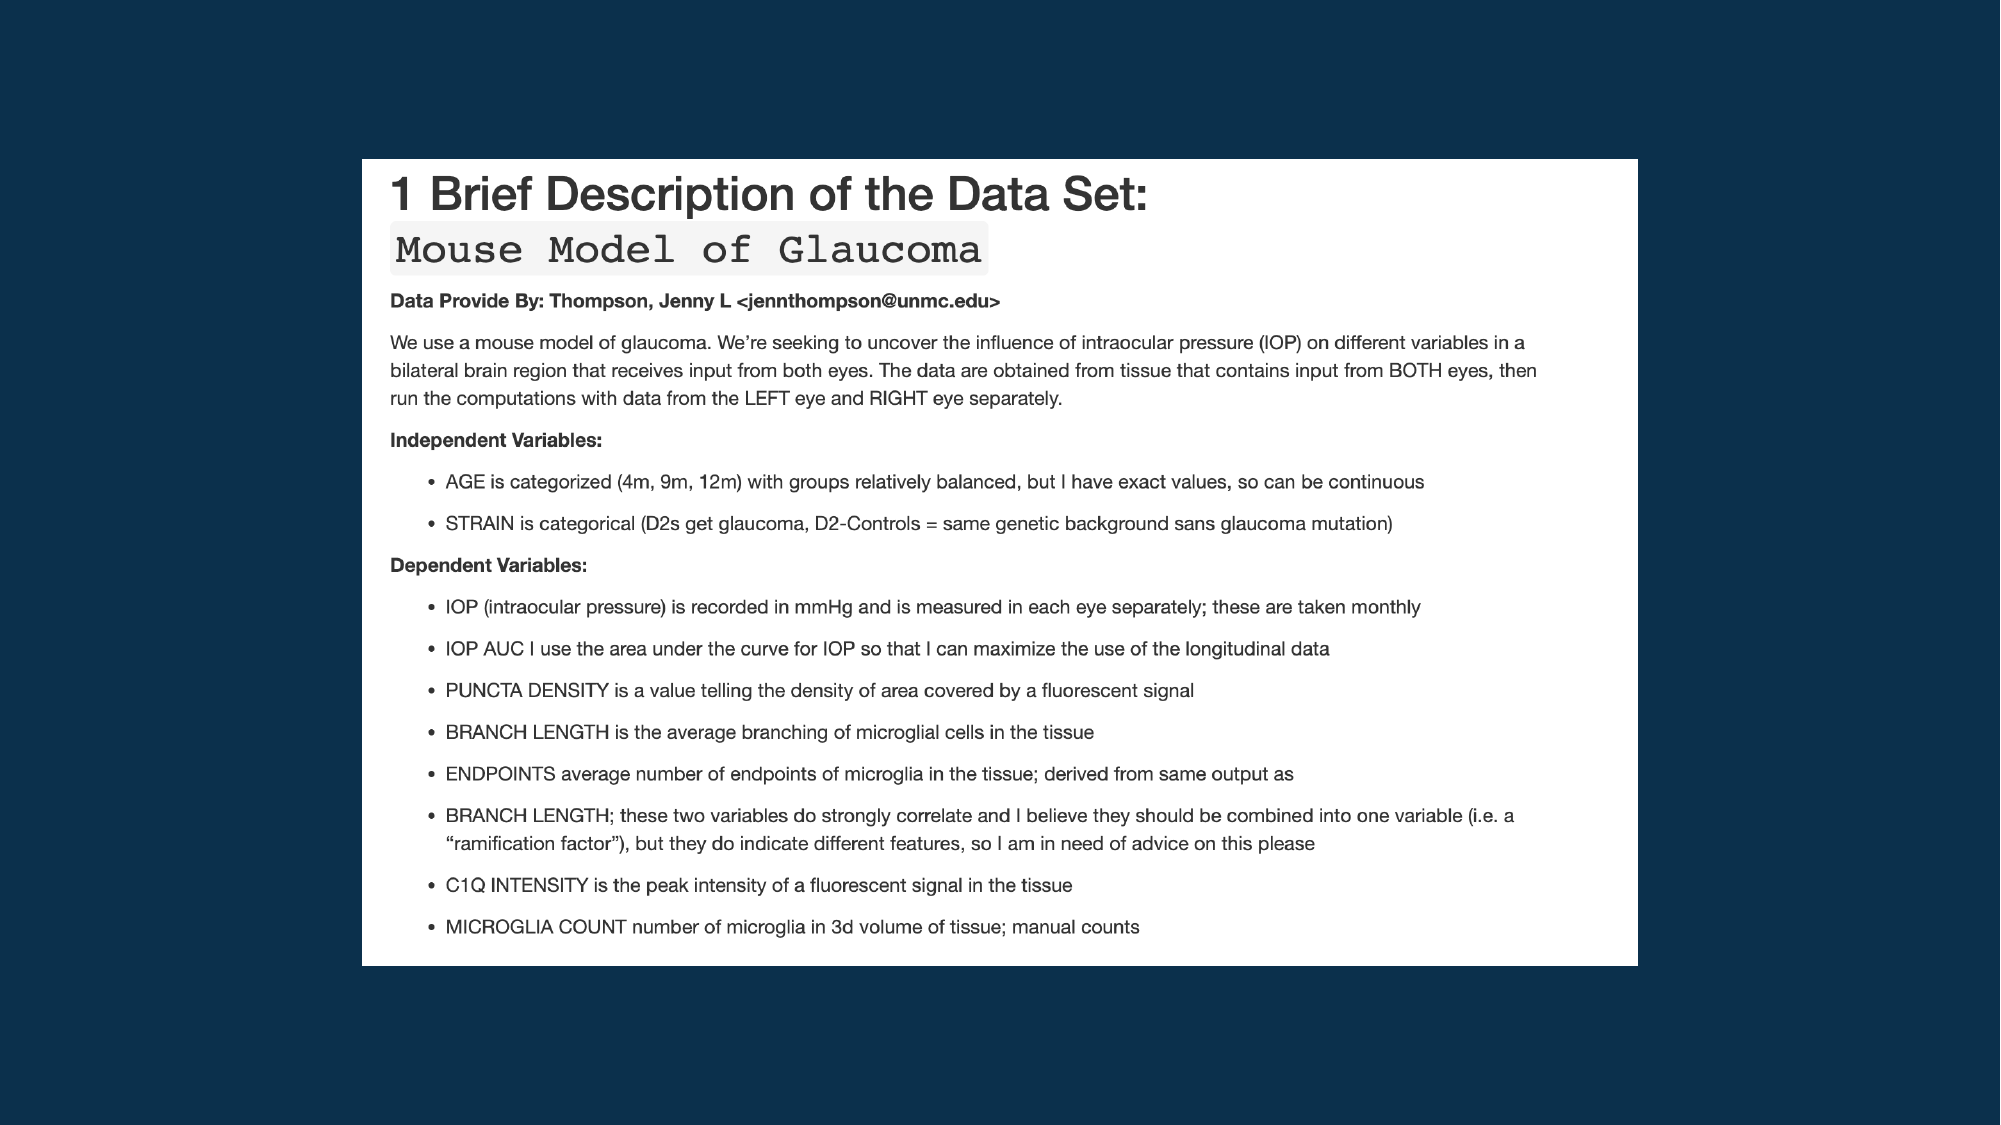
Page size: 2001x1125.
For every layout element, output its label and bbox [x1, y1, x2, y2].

picture [361, 159, 1638, 966]
